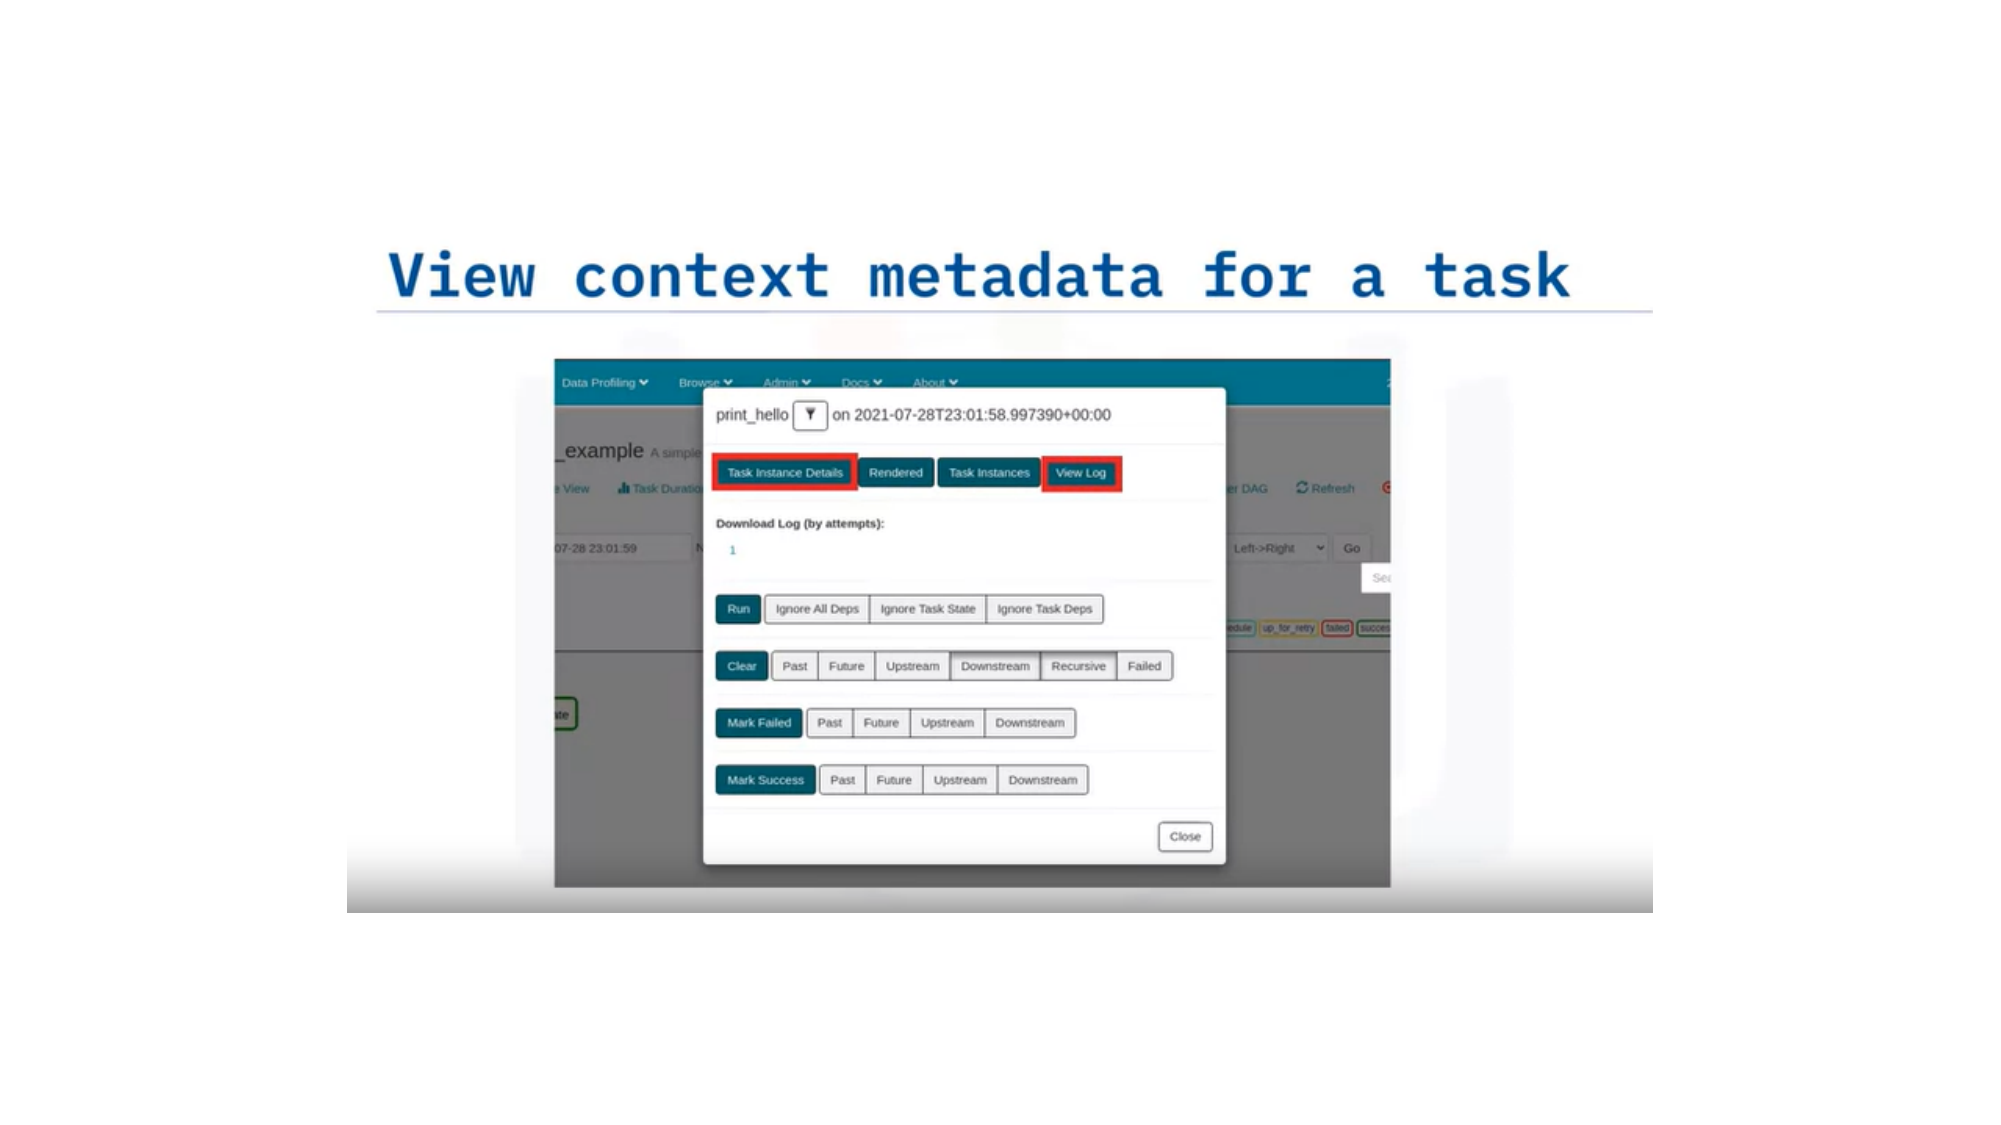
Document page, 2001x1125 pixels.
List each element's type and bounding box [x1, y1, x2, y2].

picture [347, 212, 1653, 913]
